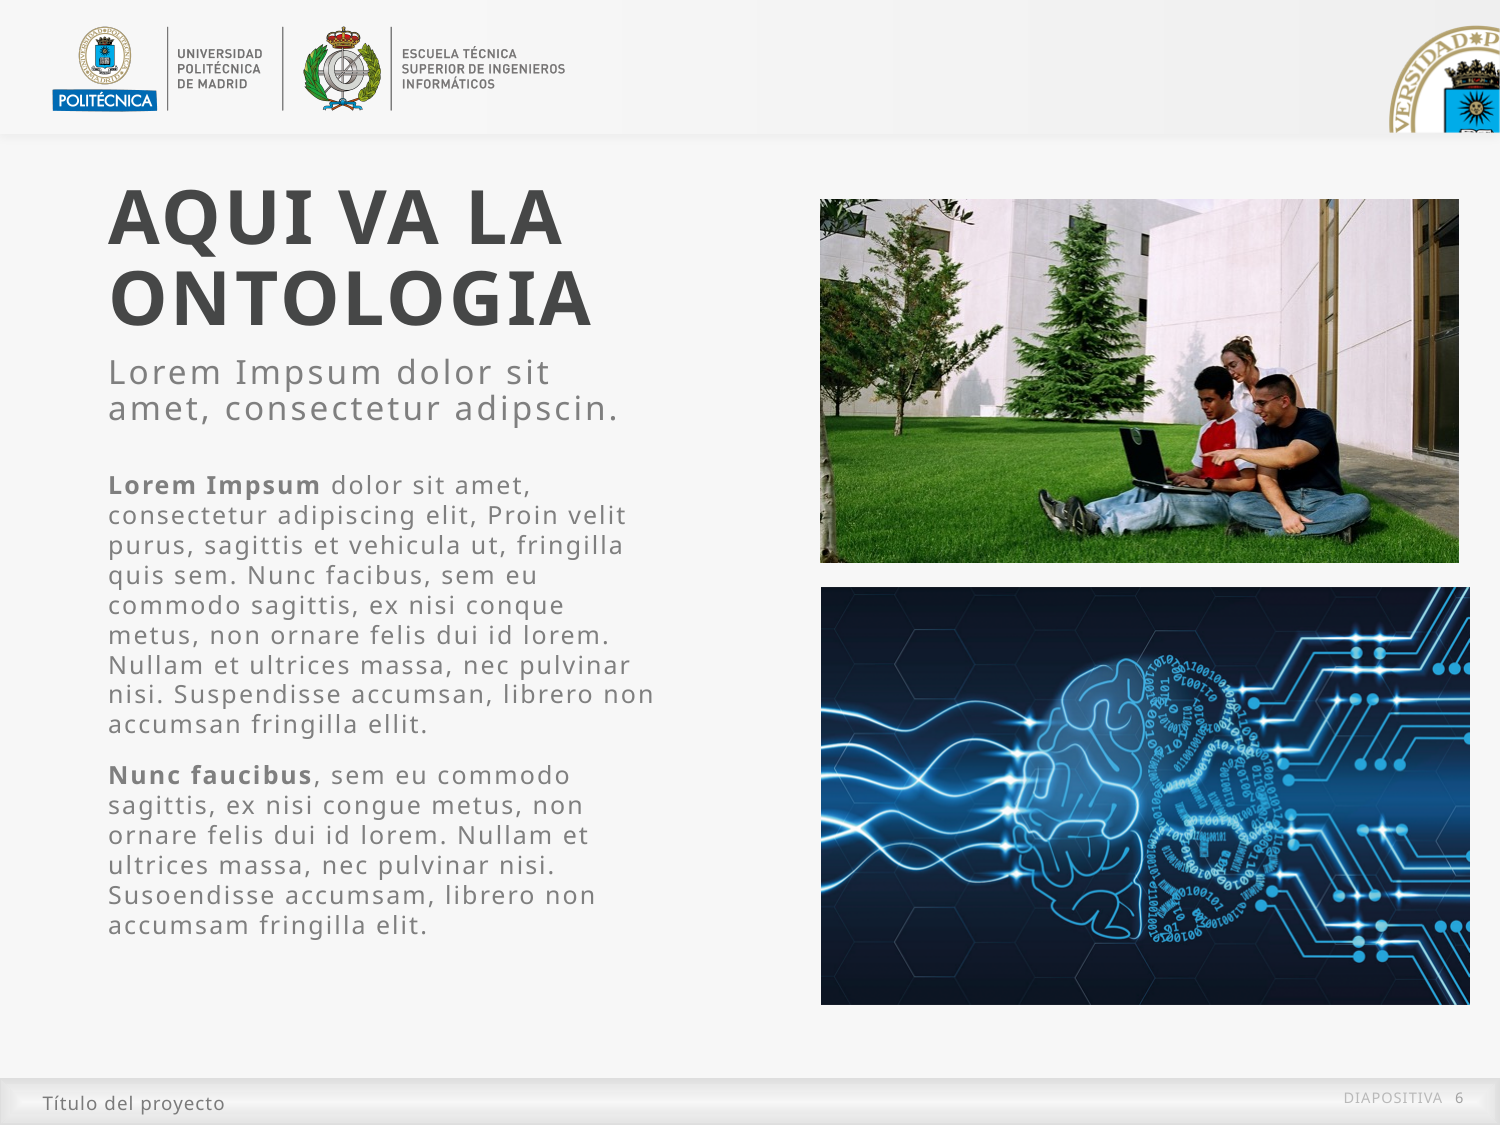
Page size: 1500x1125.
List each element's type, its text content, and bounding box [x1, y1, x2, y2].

picture [820, 199, 1459, 563]
list Lorem Impsum dolor sit amet, consectetur adipscin. [108, 356, 663, 430]
list Lorem Impsum dolor sit amet, consectetur adipiscing elit, Proin velit purus, sagittis et vehicula ut, fringilla quis sem. Nunc facibus, sem eu commodo sagittis, ex nisi conque metus, non ornare felis dui id lorem. Nullam et ultrices massa, nec pulvinar nisi. Suspendisse accumsan, librero non accumsan fringilla ellit. Nunc faucibus, sem eu commodo sagittis, ex nisi congue metus, non ornare felis dui id lorem. Nullam et ultrices massa, nec pulvinar nisi. Susoendisse accumsam, librero non accumsam fringilla elit. [108, 469, 663, 582]
picture [1387, 23, 1500, 133]
picture [1470, 101, 1483, 115]
picture [820, 587, 1470, 1005]
list Título del proyecto [36, 1077, 1141, 1125]
list AQUI VA LA ONTOLOGIA [108, 179, 663, 343]
picture [30, 4, 587, 134]
